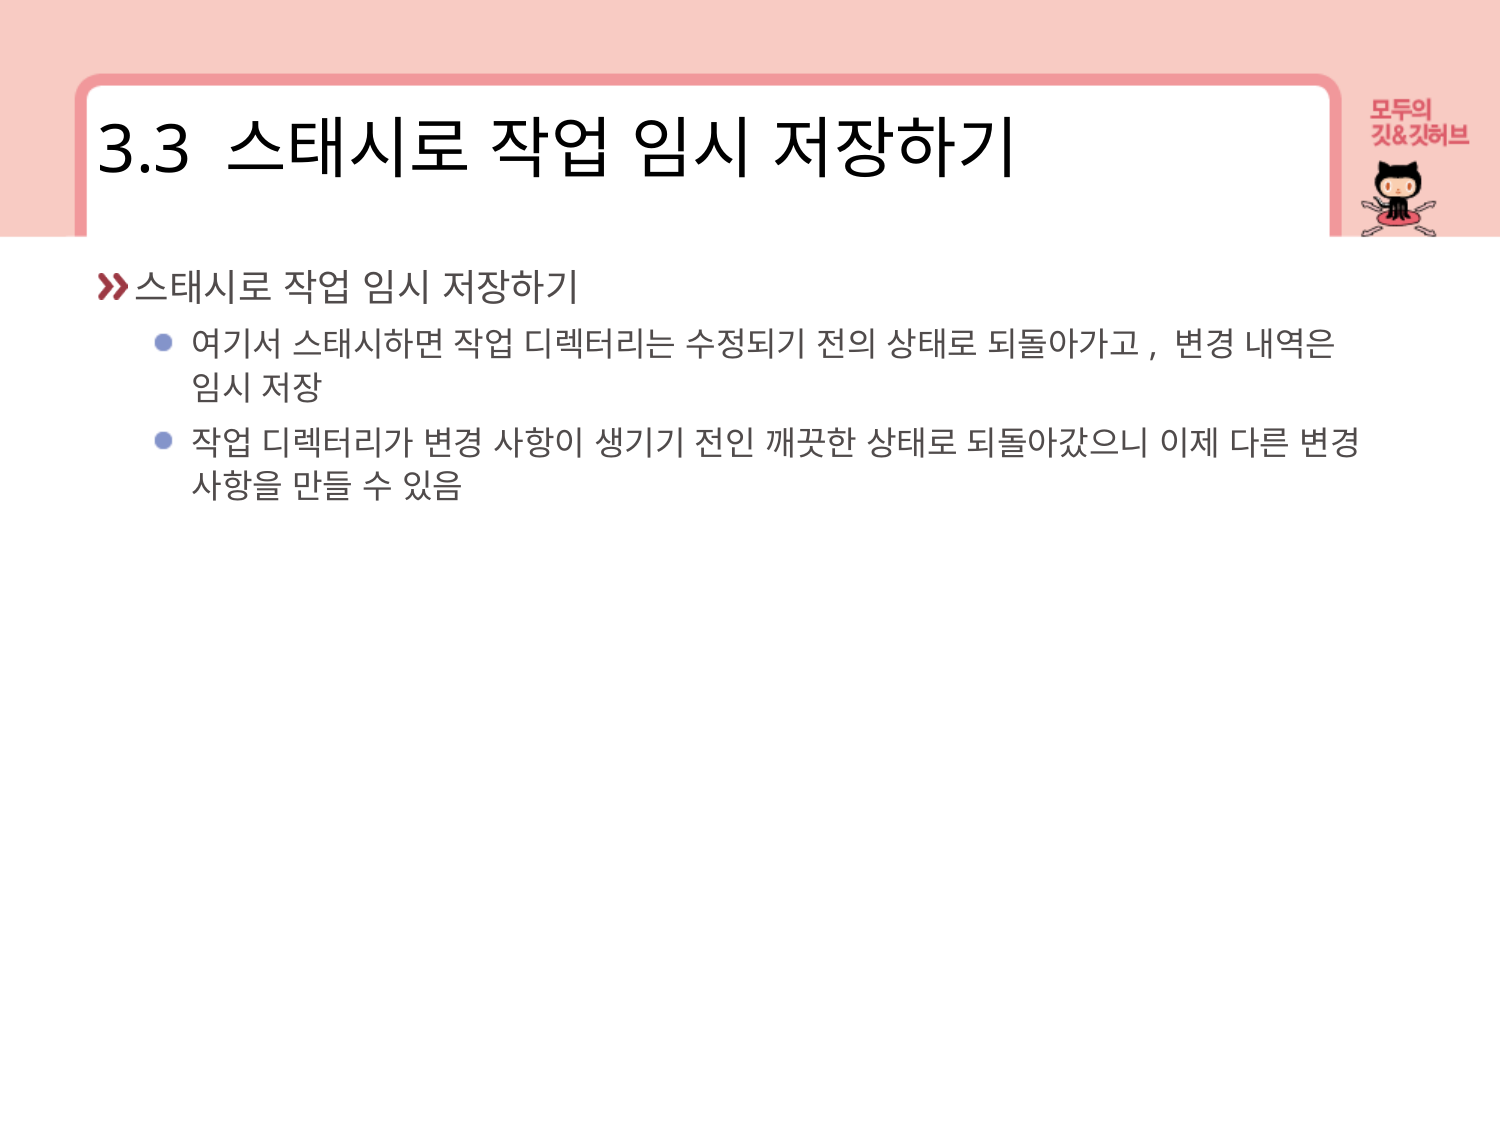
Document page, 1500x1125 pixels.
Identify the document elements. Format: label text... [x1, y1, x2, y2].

text_box 3.3 스태시로 작업 임시 저장하기 [82, 61, 1413, 193]
picture [0, 0, 1500, 1125]
text_box 스태시로 작업 임시 저장하기 여기서 스태시하면 작업 디렉터리는 수정되기 전의 상태로 되돌아가고, 변경 내역은 임시 저장 작업 디렉터리가 변경 사항이 생기기 전인 깨끗한 상태로 되돌아갔으니 이제 다른 변경 사항을 만들 수 있음 [82, 252, 1413, 1067]
